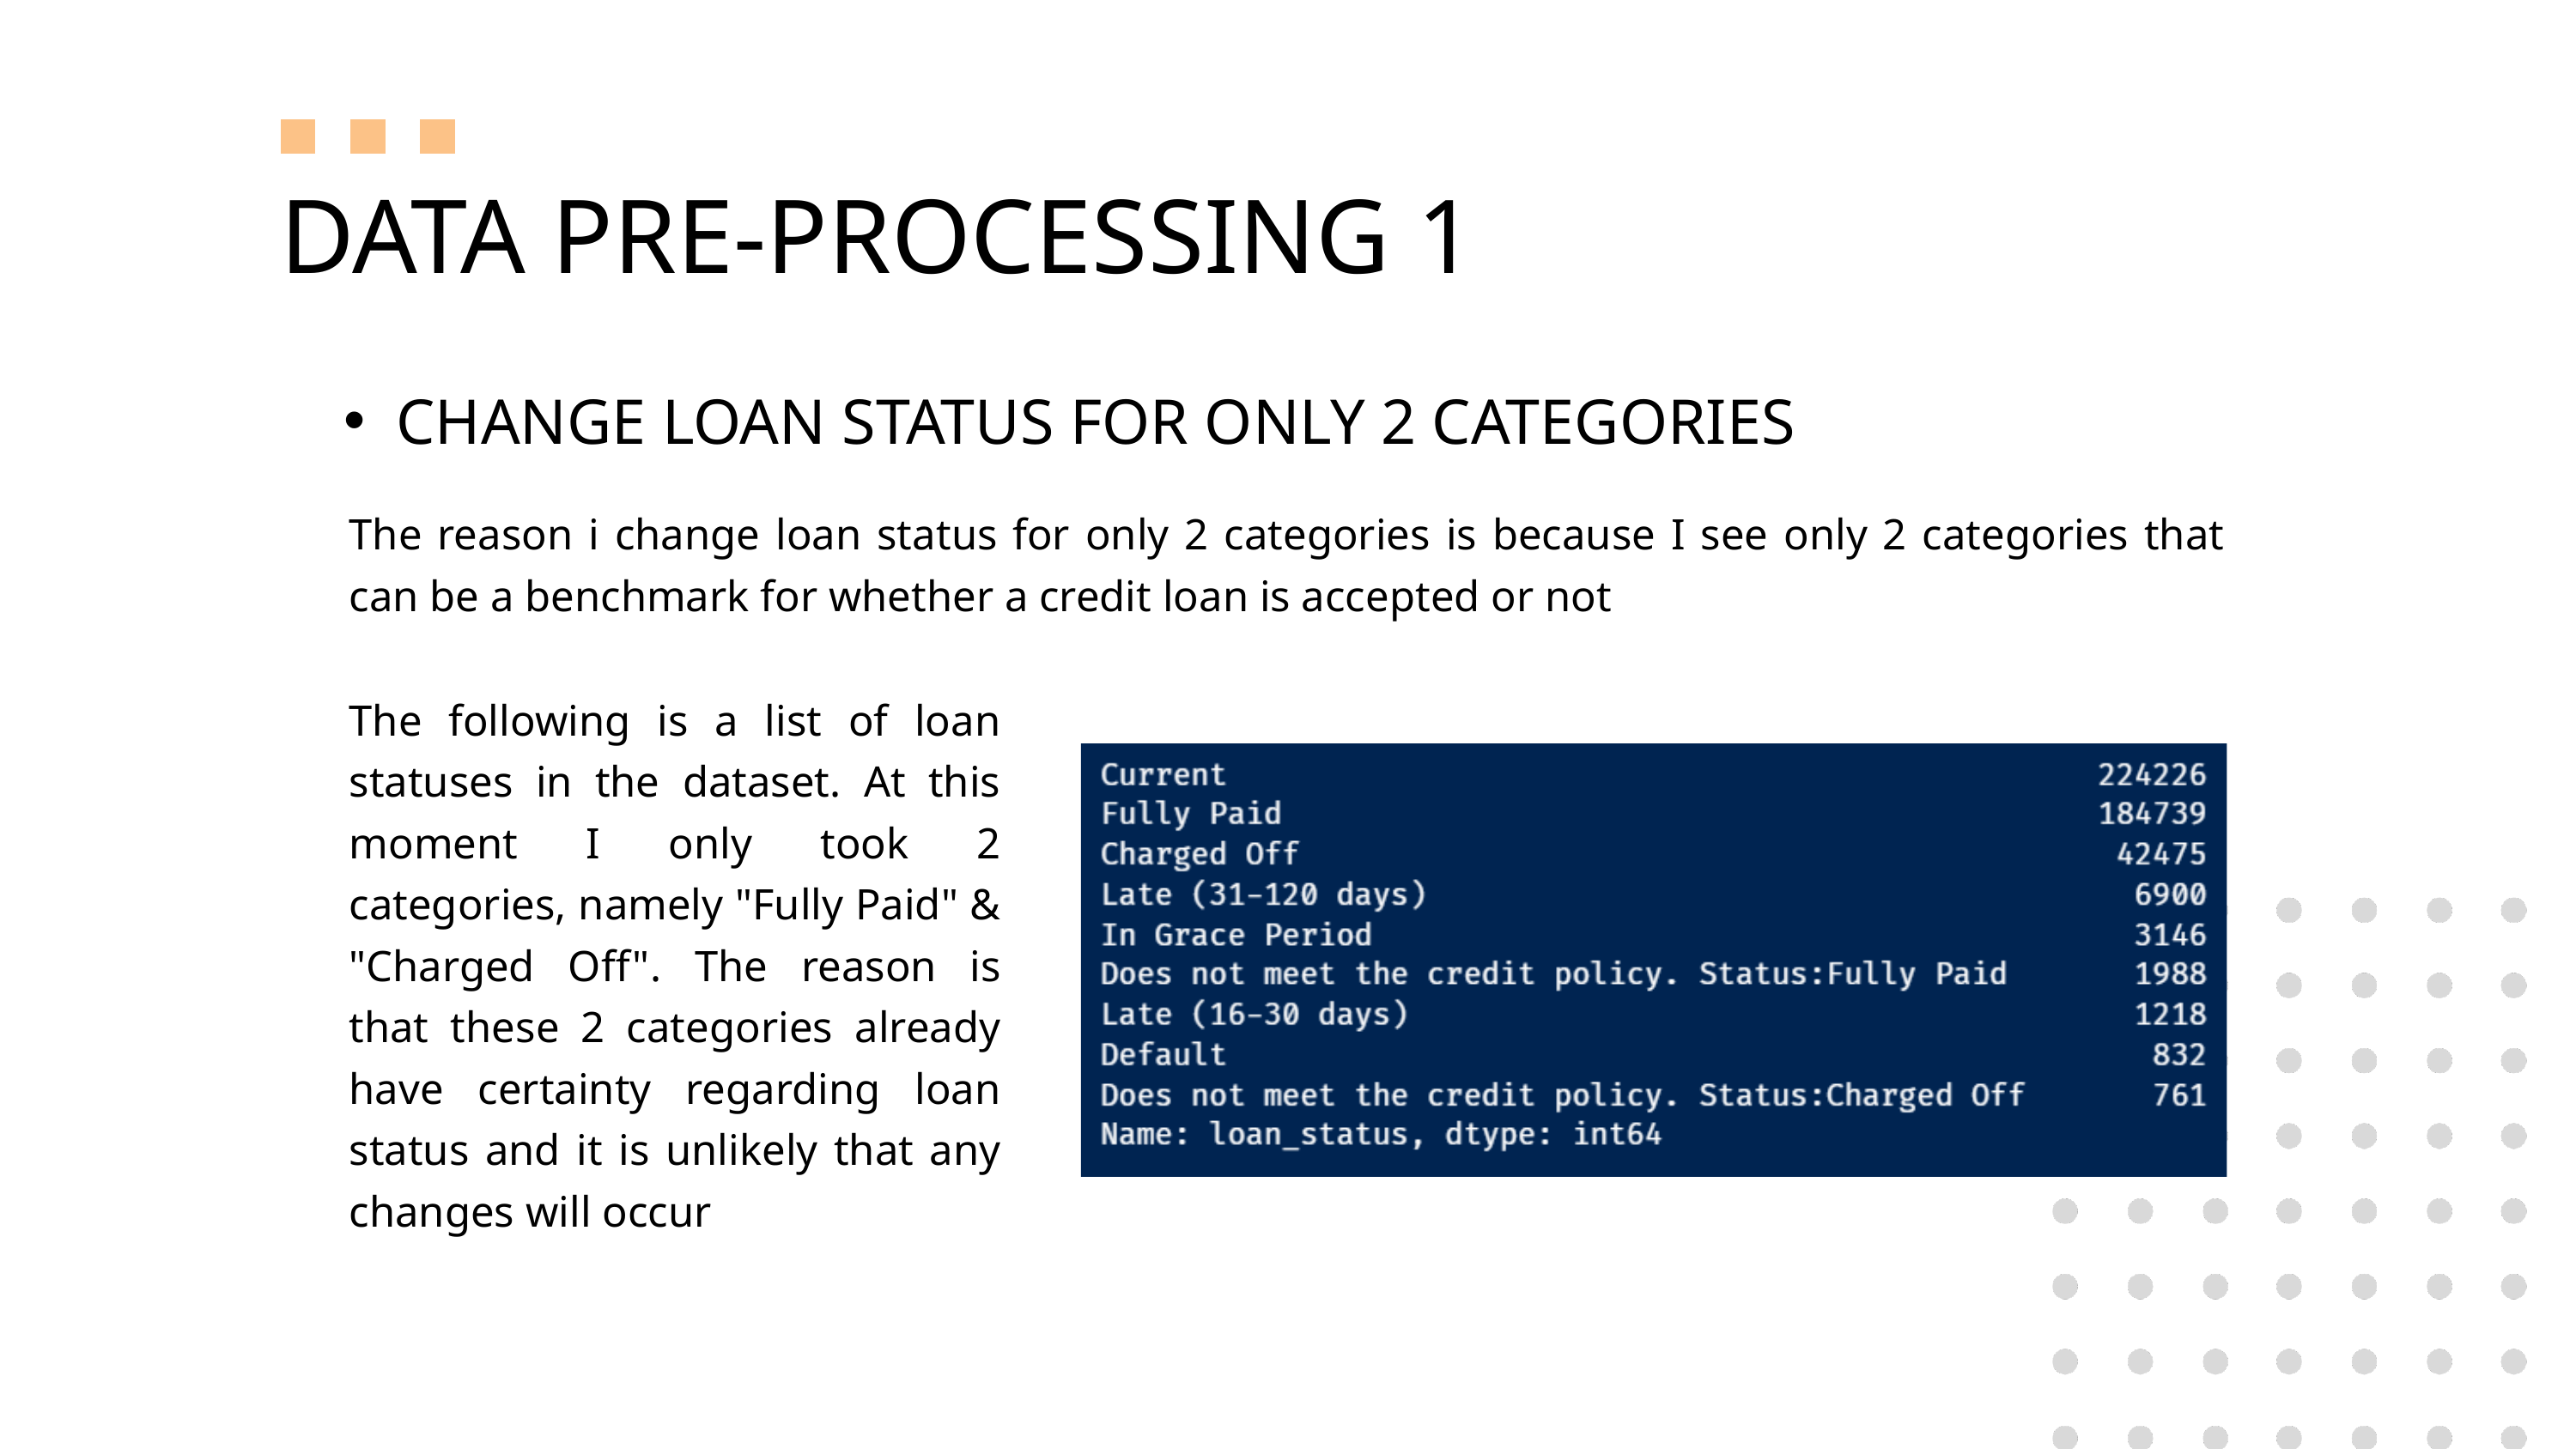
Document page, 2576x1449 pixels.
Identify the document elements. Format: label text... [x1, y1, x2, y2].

text_box The following is a list of loan statuses in the dataset. At this moment I only took 2 categories, namely "Fully Paid" & "Charged Off". The reason is that these 2 categories already have certainty regarding loan status and it is unlikely that any changes will occur [349, 682, 1002, 1235]
text_box DATA PRE-PROCESSING 1 [280, 185, 1611, 294]
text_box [280, 118, 456, 155]
text_box [1080, 743, 2227, 1177]
text_box [2052, 897, 2576, 1449]
text_box The reason i change loan status for only 2 categories is because I see only 2 categories that can be a benchmark for whether a credit loan is accepted or not [349, 497, 2227, 621]
text_box CHANGE LOAN STATUS FOR ONLY 2 CATEGORIES [291, 302, 2170, 457]
